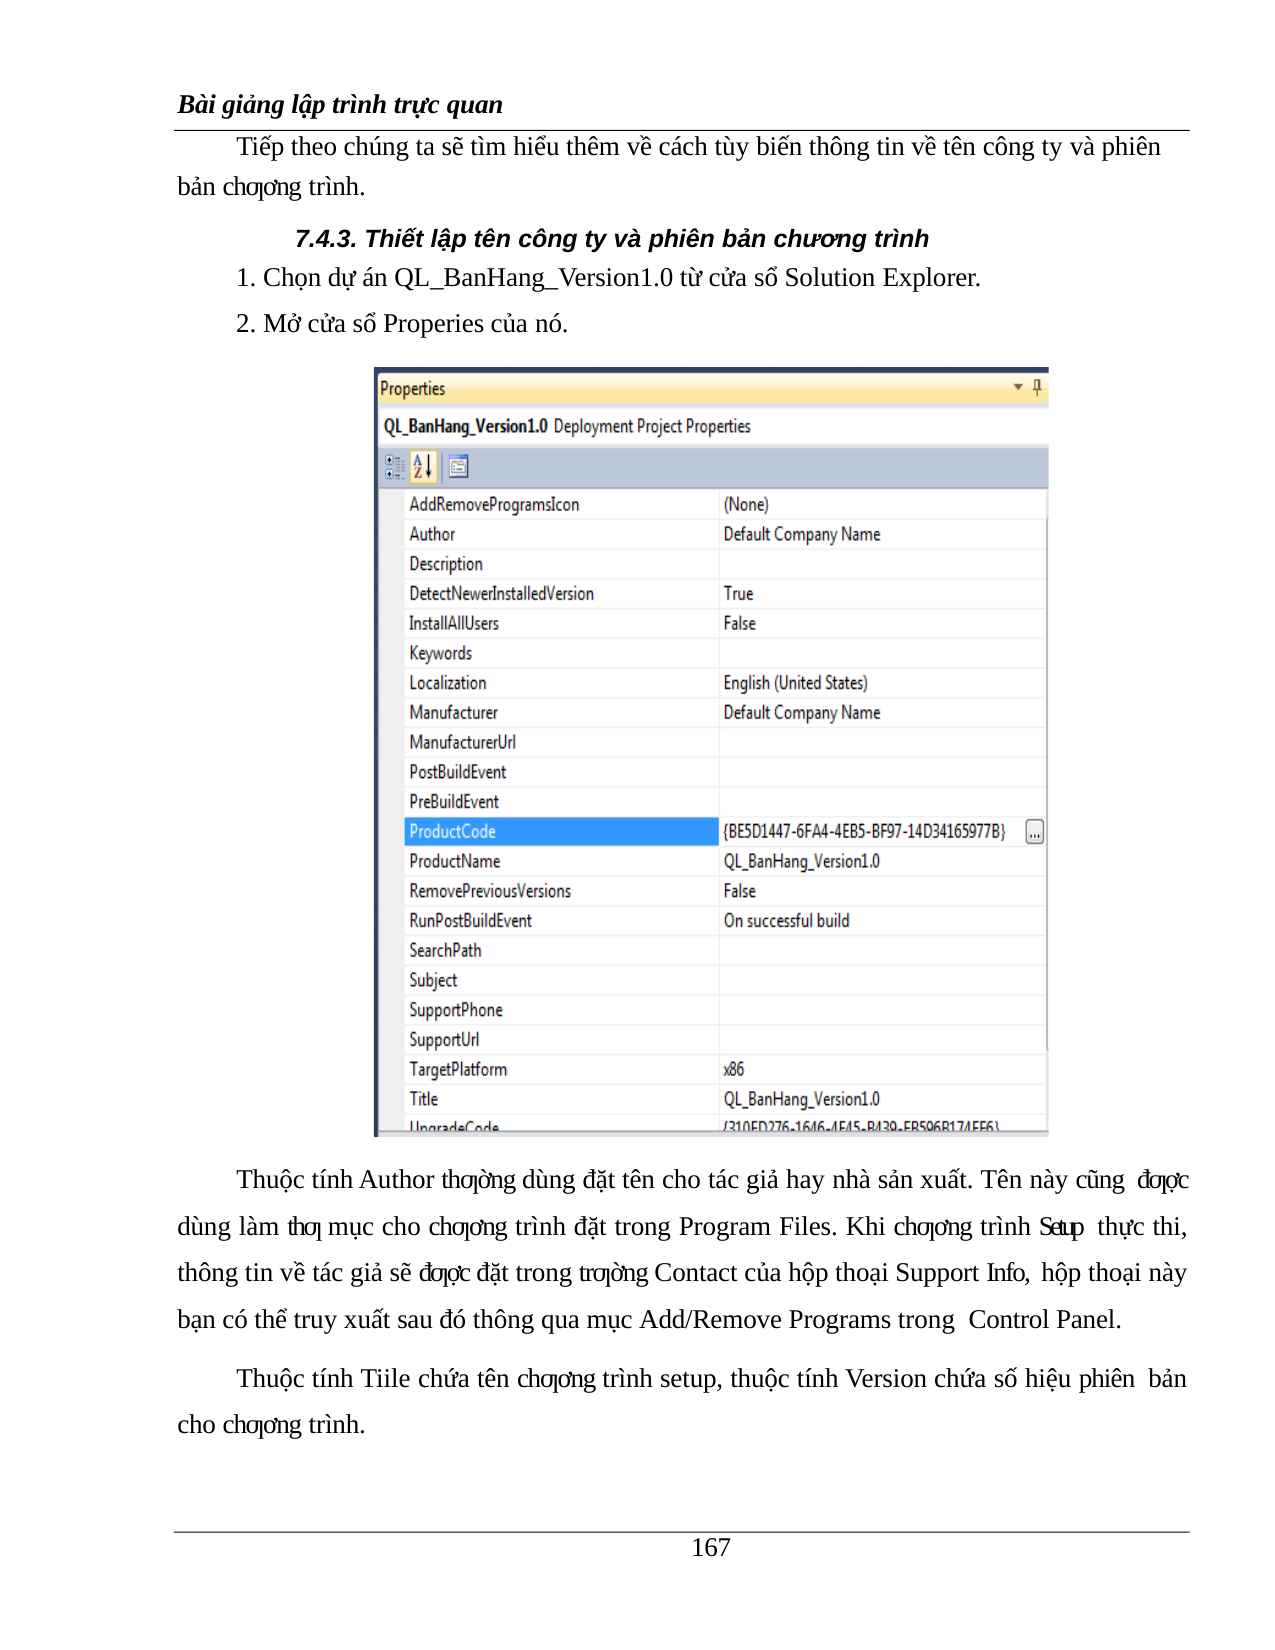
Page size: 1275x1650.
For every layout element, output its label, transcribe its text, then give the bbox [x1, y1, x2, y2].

slide_number 100 [684, 1530, 738, 1650]
text_box Bài giảng lập trình trực quan Tiếp theo chúng ta sẽ tìm hiểu thêm về cách tùy biến thông tin về tên công ty và phiên bản chƣơng trình. 7.4.3. Thiết lập tên công ty và phiên bản chương trình Chọn dự án QL_BanHang_Version1.0 từ cửa sổ Solution Explorer. Mở cửa sổ Properies của nó. [175, 73, 1188, 339]
text_box [373, 367, 1049, 1137]
text_box Thuộc tính Author thƣờng dùng đặt tên cho tác giả hay nhà sản xuất. Tên này cũng đƣợc dùng làm thƣ mục cho chƣơng trình đặt trong Program Files. Khi chƣơng trình Setup thực thi, thông tin về tác giả sẽ đƣợc đặt trong trƣờng Contact của hộp thoại Support Info, hộp thoại này bạn có thể truy xuất sau đó thông qua mục Add/Remove Programs trong Control Panel. Thuộc tính Tiile chứa tên chƣơng trình setup, thuộc tính Version chứa số hiệu phiên bản cho chƣơng trình. [175, 1145, 1189, 1440]
